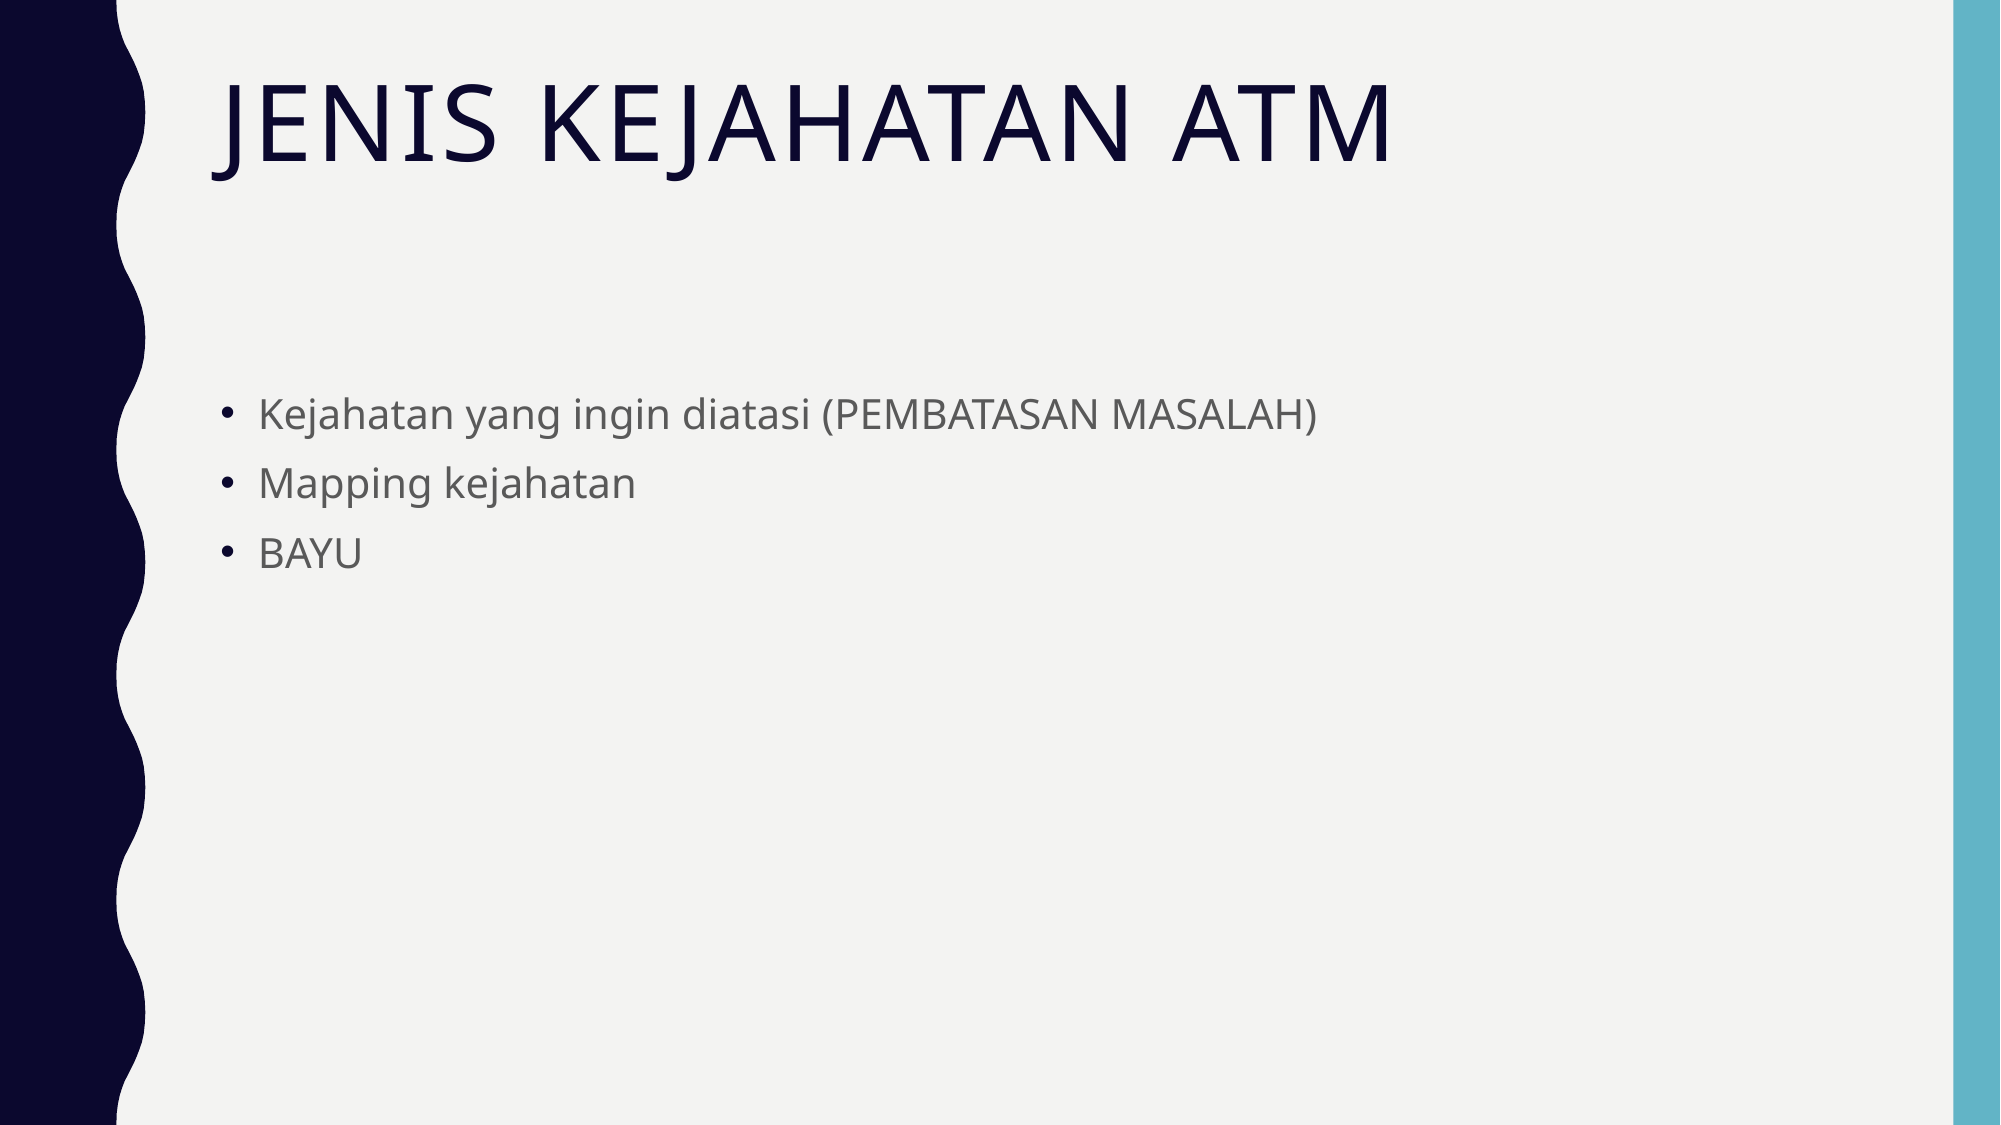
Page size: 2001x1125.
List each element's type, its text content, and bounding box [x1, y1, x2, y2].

list Kejahatan yang ingin diatasi (PEMBATASAN MASALAH) Mapping kejahatan BAYU [205, 375, 1875, 965]
title JENIS KEJAHATAN ATM [205, 62, 1875, 308]
